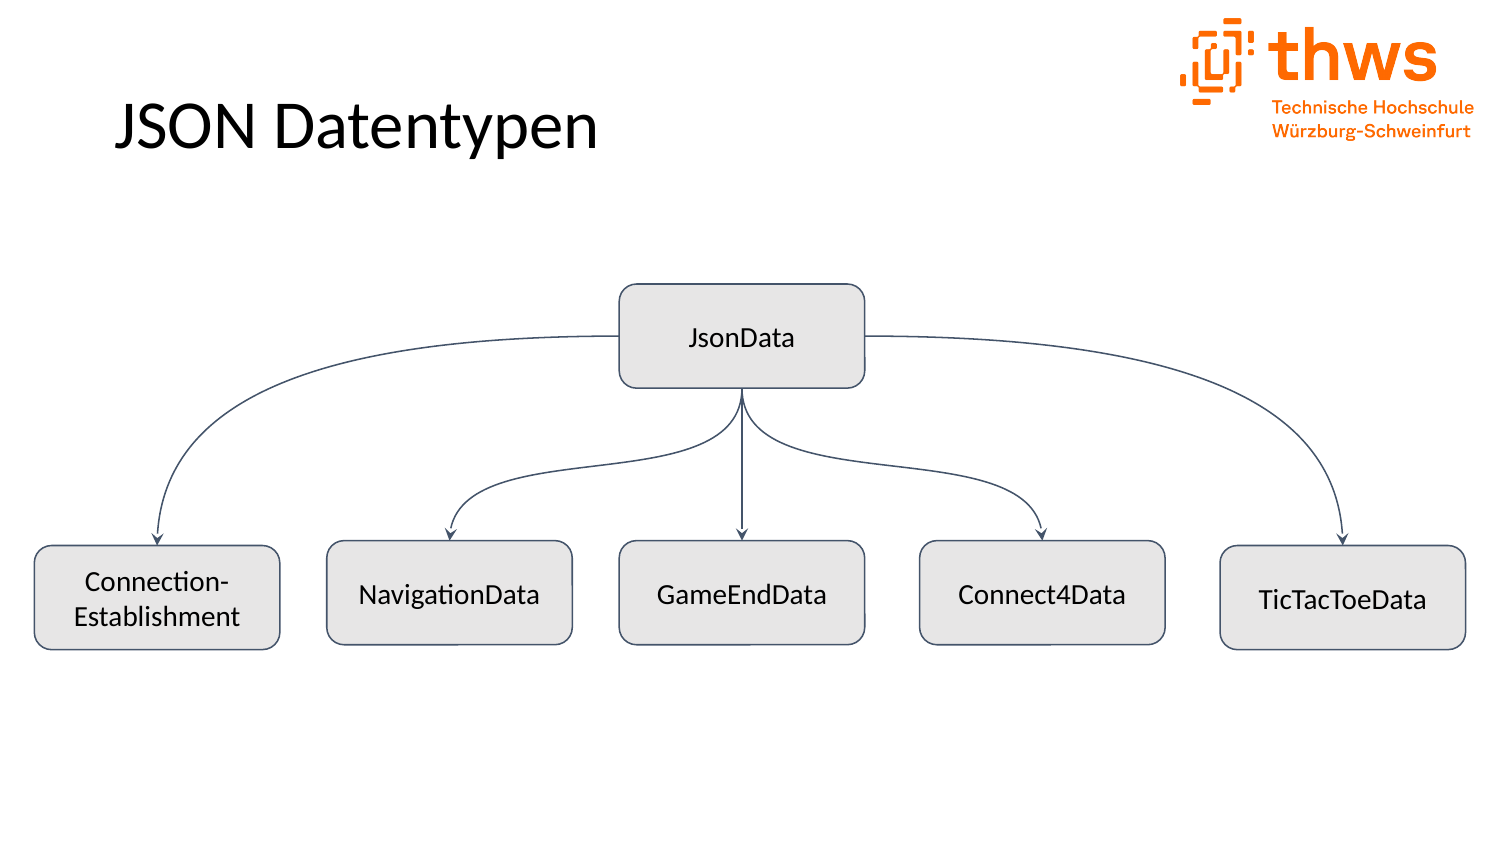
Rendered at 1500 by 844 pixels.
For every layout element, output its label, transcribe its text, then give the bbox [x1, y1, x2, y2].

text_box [283, 209, 494, 673]
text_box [519, 317, 673, 611]
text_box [815, 313, 969, 615]
text_box TicTacToeData [1220, 545, 1466, 650]
text_box Connection- Establishment [34, 545, 278, 650]
title JSON Datentypen [103, 44, 1397, 208]
text_box NavigationData [499, 540, 573, 645]
text_box JsonData [619, 283, 865, 389]
text_box Connect4Data [919, 540, 993, 645]
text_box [998, 201, 1209, 681]
picture [1160, 0, 1500, 166]
text_box GameEndData [619, 540, 865, 645]
